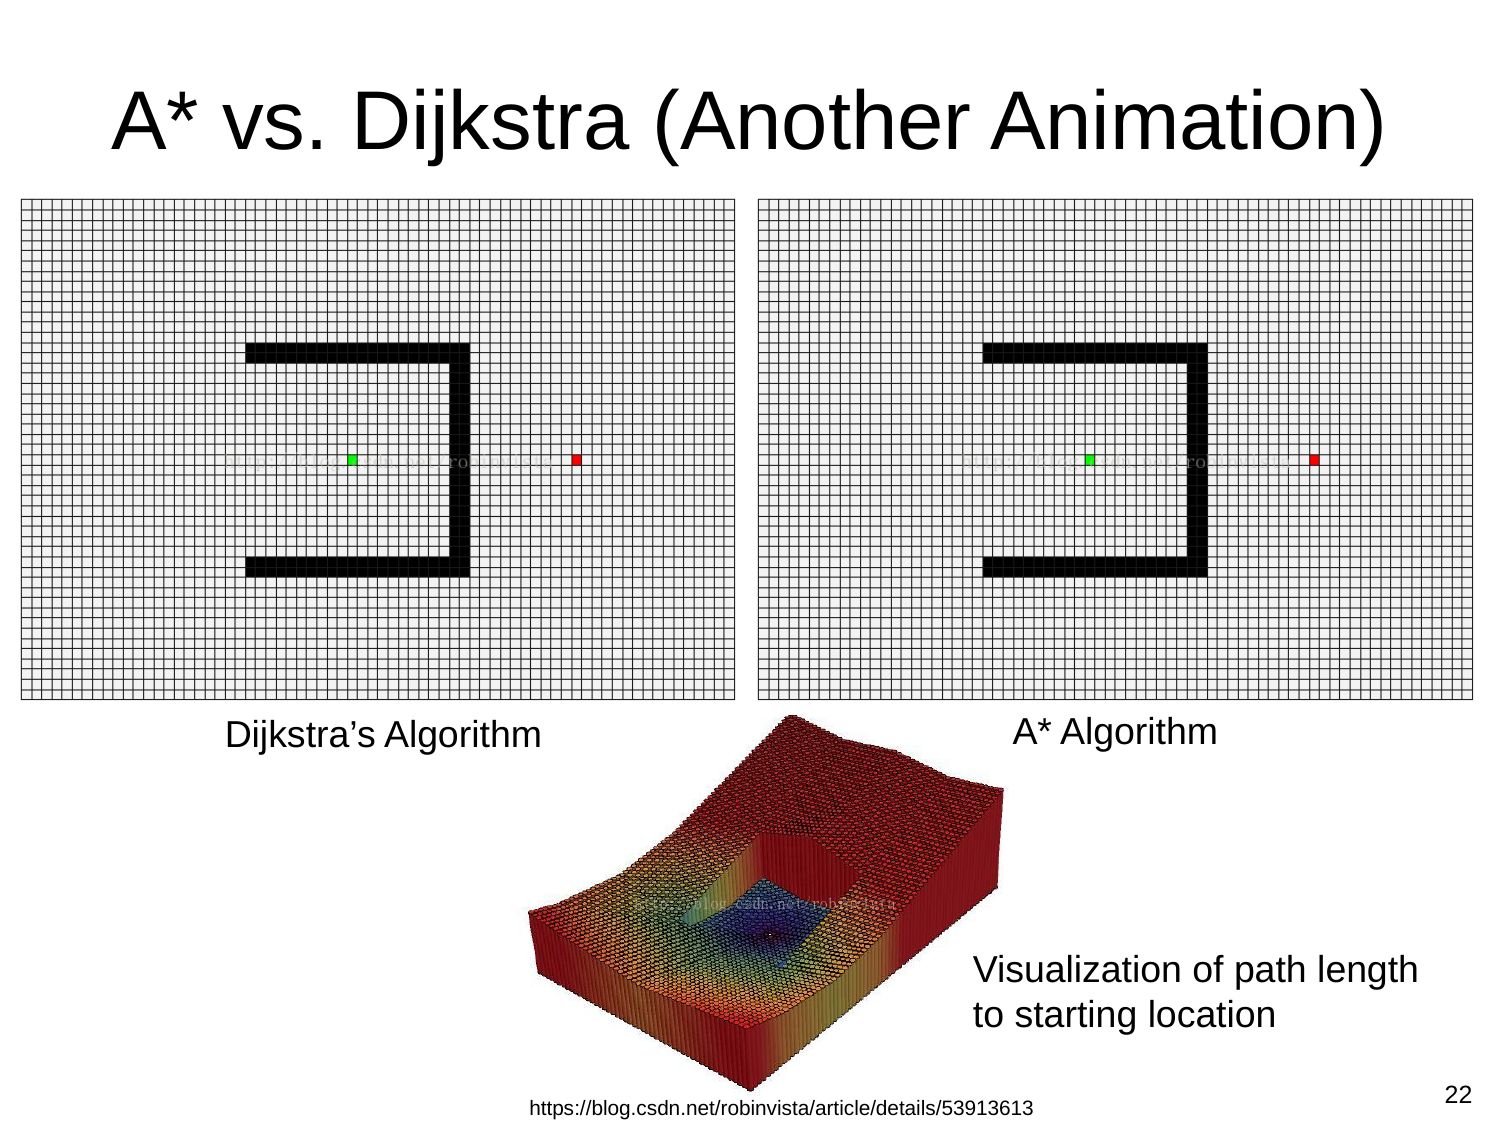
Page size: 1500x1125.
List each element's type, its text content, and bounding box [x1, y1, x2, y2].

text_box Dijkstra’s Algorithm [210, 723, 498, 762]
slide_number 22 [1137, 1070, 1488, 1112]
text_box https://blog.csdn.net/robinvista/article/details/53913613 [514, 1087, 1065, 1125]
title A* vs. Dijkstra (Another Animation) [74, 44, 1426, 183]
picture [5, 184, 1488, 1099]
text_box A* Algorithm [1014, 723, 1234, 760]
text_box Visualization of path length to starting location [1014, 937, 1467, 1043]
